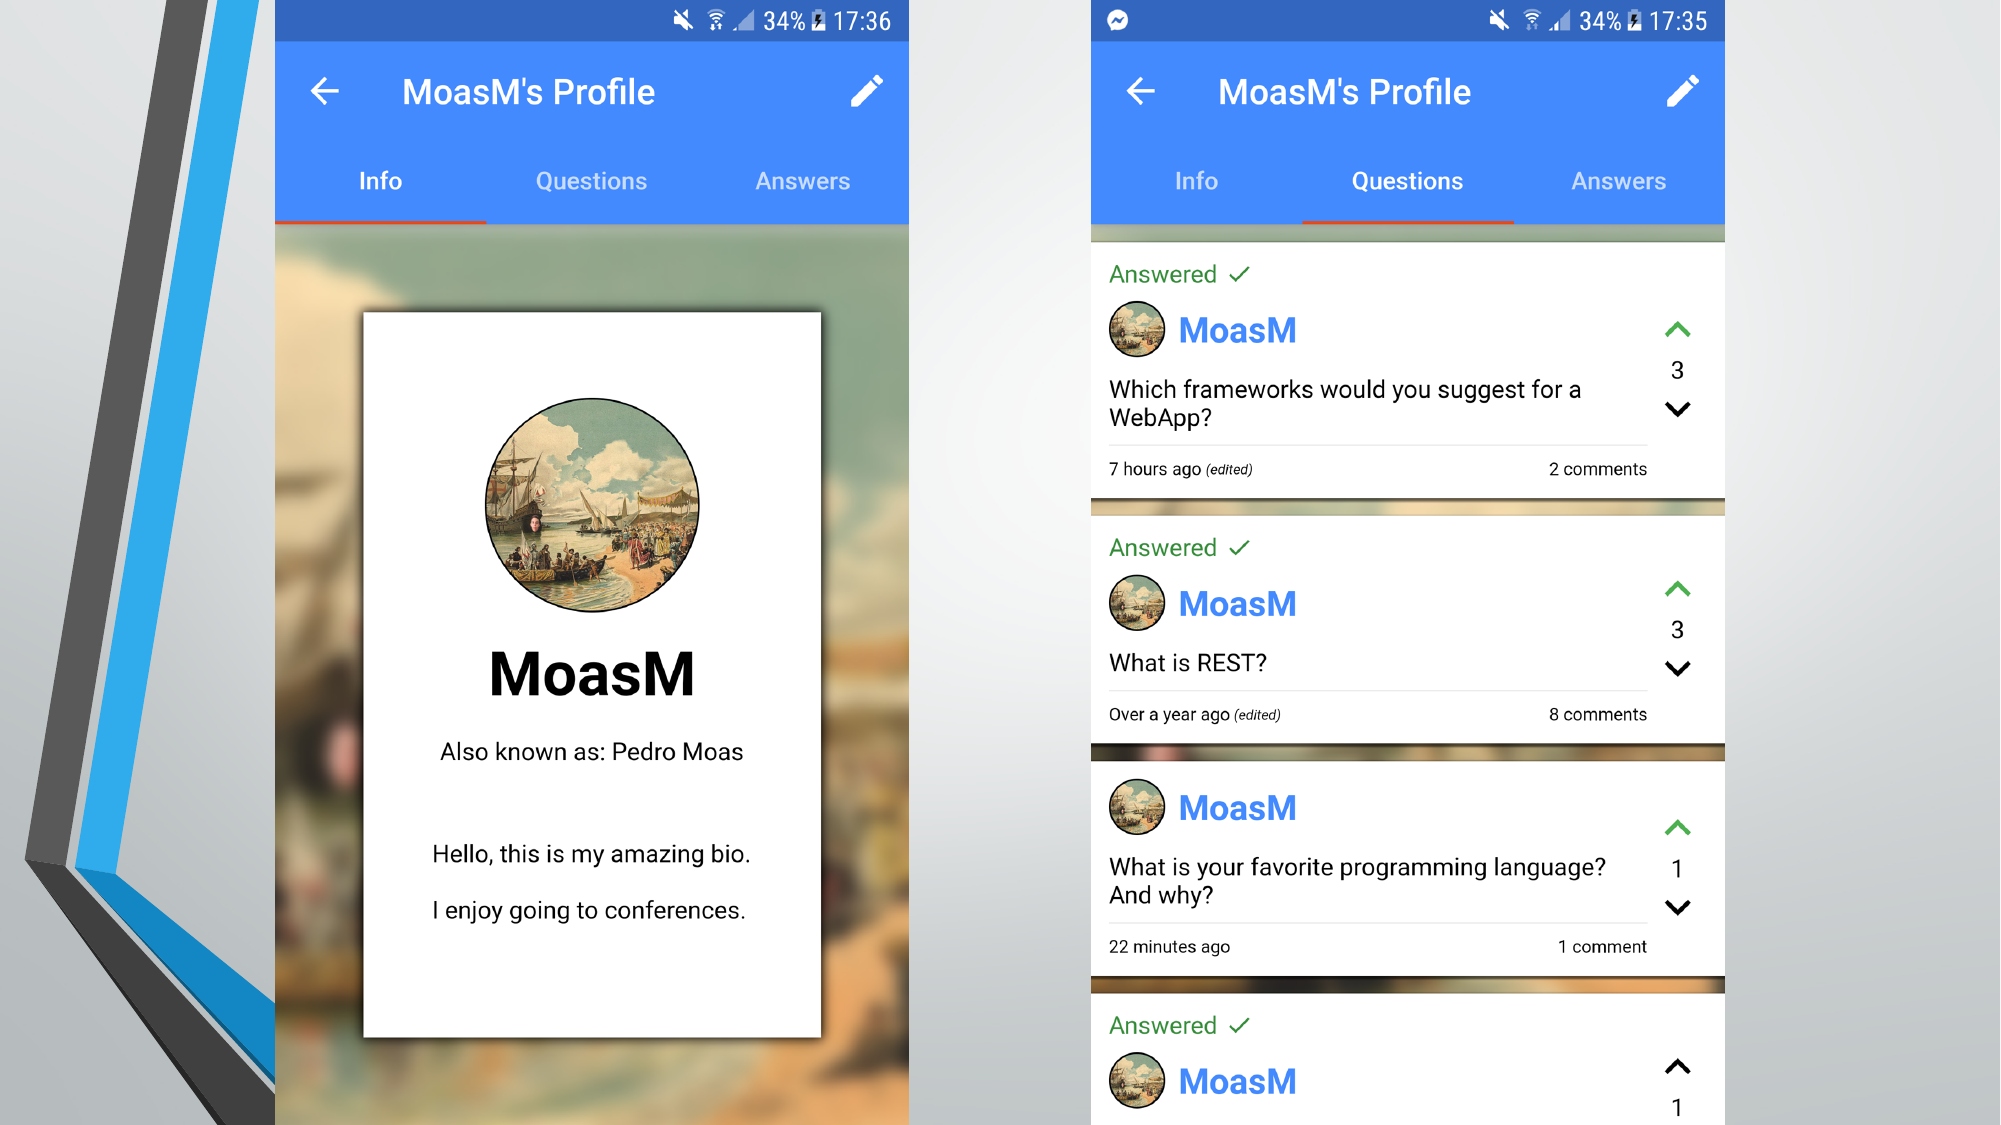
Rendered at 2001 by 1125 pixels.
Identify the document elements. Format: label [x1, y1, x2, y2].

picture [1091, 0, 1725, 1125]
picture [274, 0, 909, 1125]
